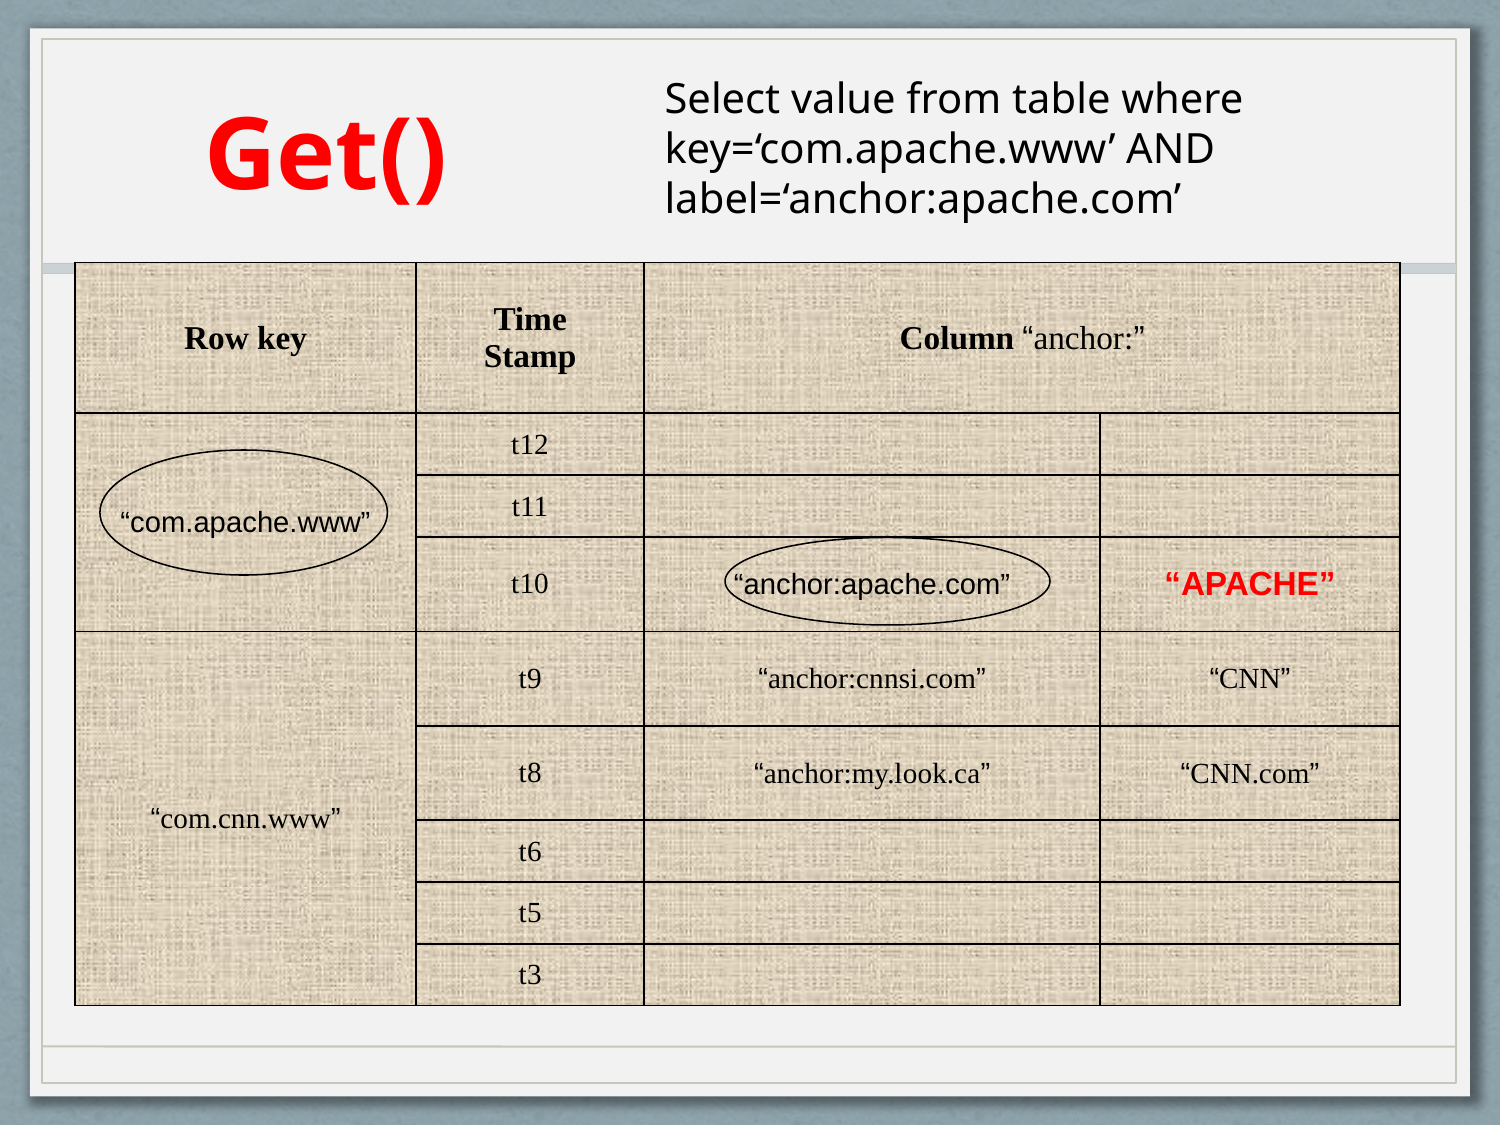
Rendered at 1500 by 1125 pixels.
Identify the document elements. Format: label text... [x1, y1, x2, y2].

table_cell “com.cnn.www” [76, 632, 415, 1005]
table_cell [1101, 945, 1399, 1005]
table_cell [1101, 476, 1399, 536]
table_cell “com.apache.www” [76, 414, 415, 631]
text_box [725, 537, 1051, 625]
table_cell “CNN.com” [1101, 727, 1399, 819]
table_header Time Stamp [417, 263, 643, 412]
table_cell t10 [417, 538, 643, 631]
table_cell [1101, 883, 1399, 943]
table_cell “APACHE” [1101, 538, 1399, 631]
table_cell t11 [417, 476, 643, 536]
table_cell [645, 883, 1099, 943]
table_cell “anchor:my.look.ca” [645, 727, 1099, 819]
table_cell “CNN” [1101, 632, 1399, 725]
table_cell t6 [417, 821, 643, 881]
table_cell [1101, 414, 1399, 474]
table_cell “anchor:apache.com” [645, 538, 1099, 631]
table_cell [645, 476, 1099, 536]
text_box Select value from table where key=‘com.apache.www’ AND label=‘anchor:apache.com’ [649, 64, 1263, 230]
table_header Row key [76, 263, 415, 412]
table_cell t5 [417, 883, 643, 943]
table_cell [1101, 821, 1399, 881]
table_cell [645, 945, 1099, 1005]
title Get() [99, 40, 552, 260]
table_header Column “anchor:” [645, 263, 1399, 412]
table_cell t12 [417, 414, 643, 474]
table_cell [645, 414, 1099, 474]
table_cell t8 [417, 727, 643, 819]
table_cell t3 [417, 945, 643, 1005]
table_cell t9 [417, 632, 643, 725]
table_cell “anchor:cnnsi.com” [645, 632, 1099, 725]
table_cell [645, 821, 1099, 881]
text_box [99, 450, 388, 576]
